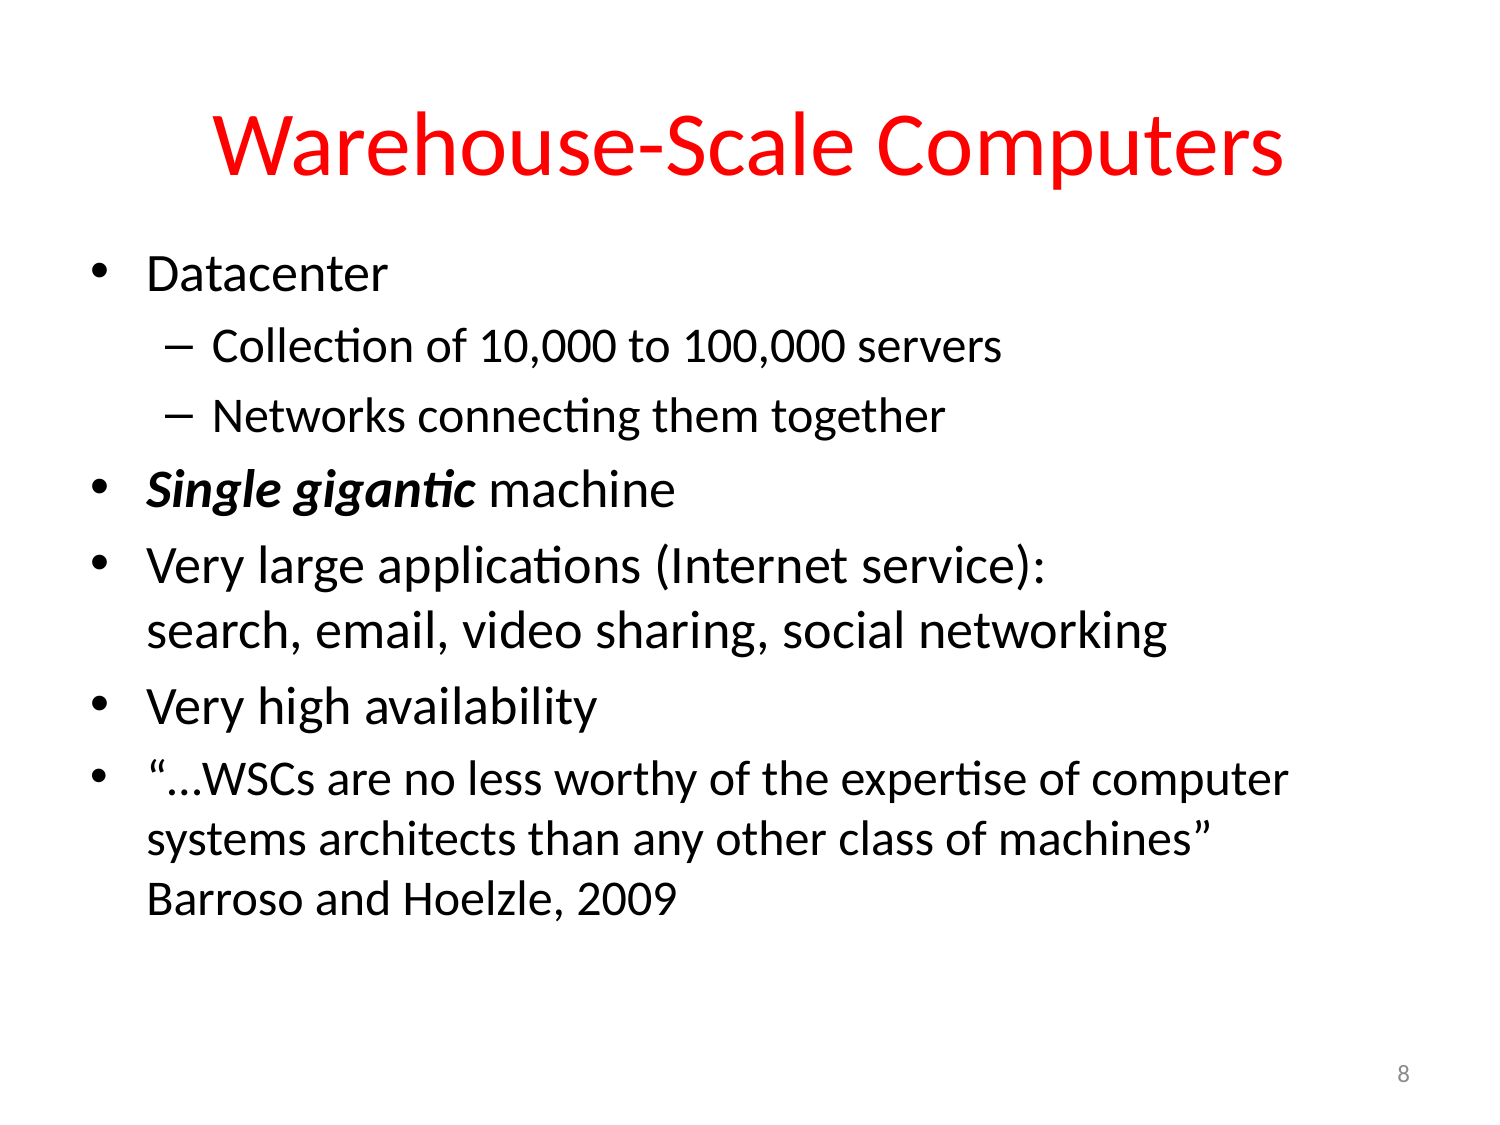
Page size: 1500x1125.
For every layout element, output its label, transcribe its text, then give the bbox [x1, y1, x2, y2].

list Datacenter Collection of 10,000 to 100,000 servers Networks connecting them together Single gigantic machine Very large applications (Internet service): search, email, video sharing, social networking Very high availability “…WSCs are no less worthy of the expertise of computer systems architects than any other class of machines” Barroso and Hoelzle, 2009 [75, 230, 1425, 1035]
title Warehouse-Scale Computers [75, 45, 1425, 230]
slide_number 8 [1074, 1042, 1425, 1103]
